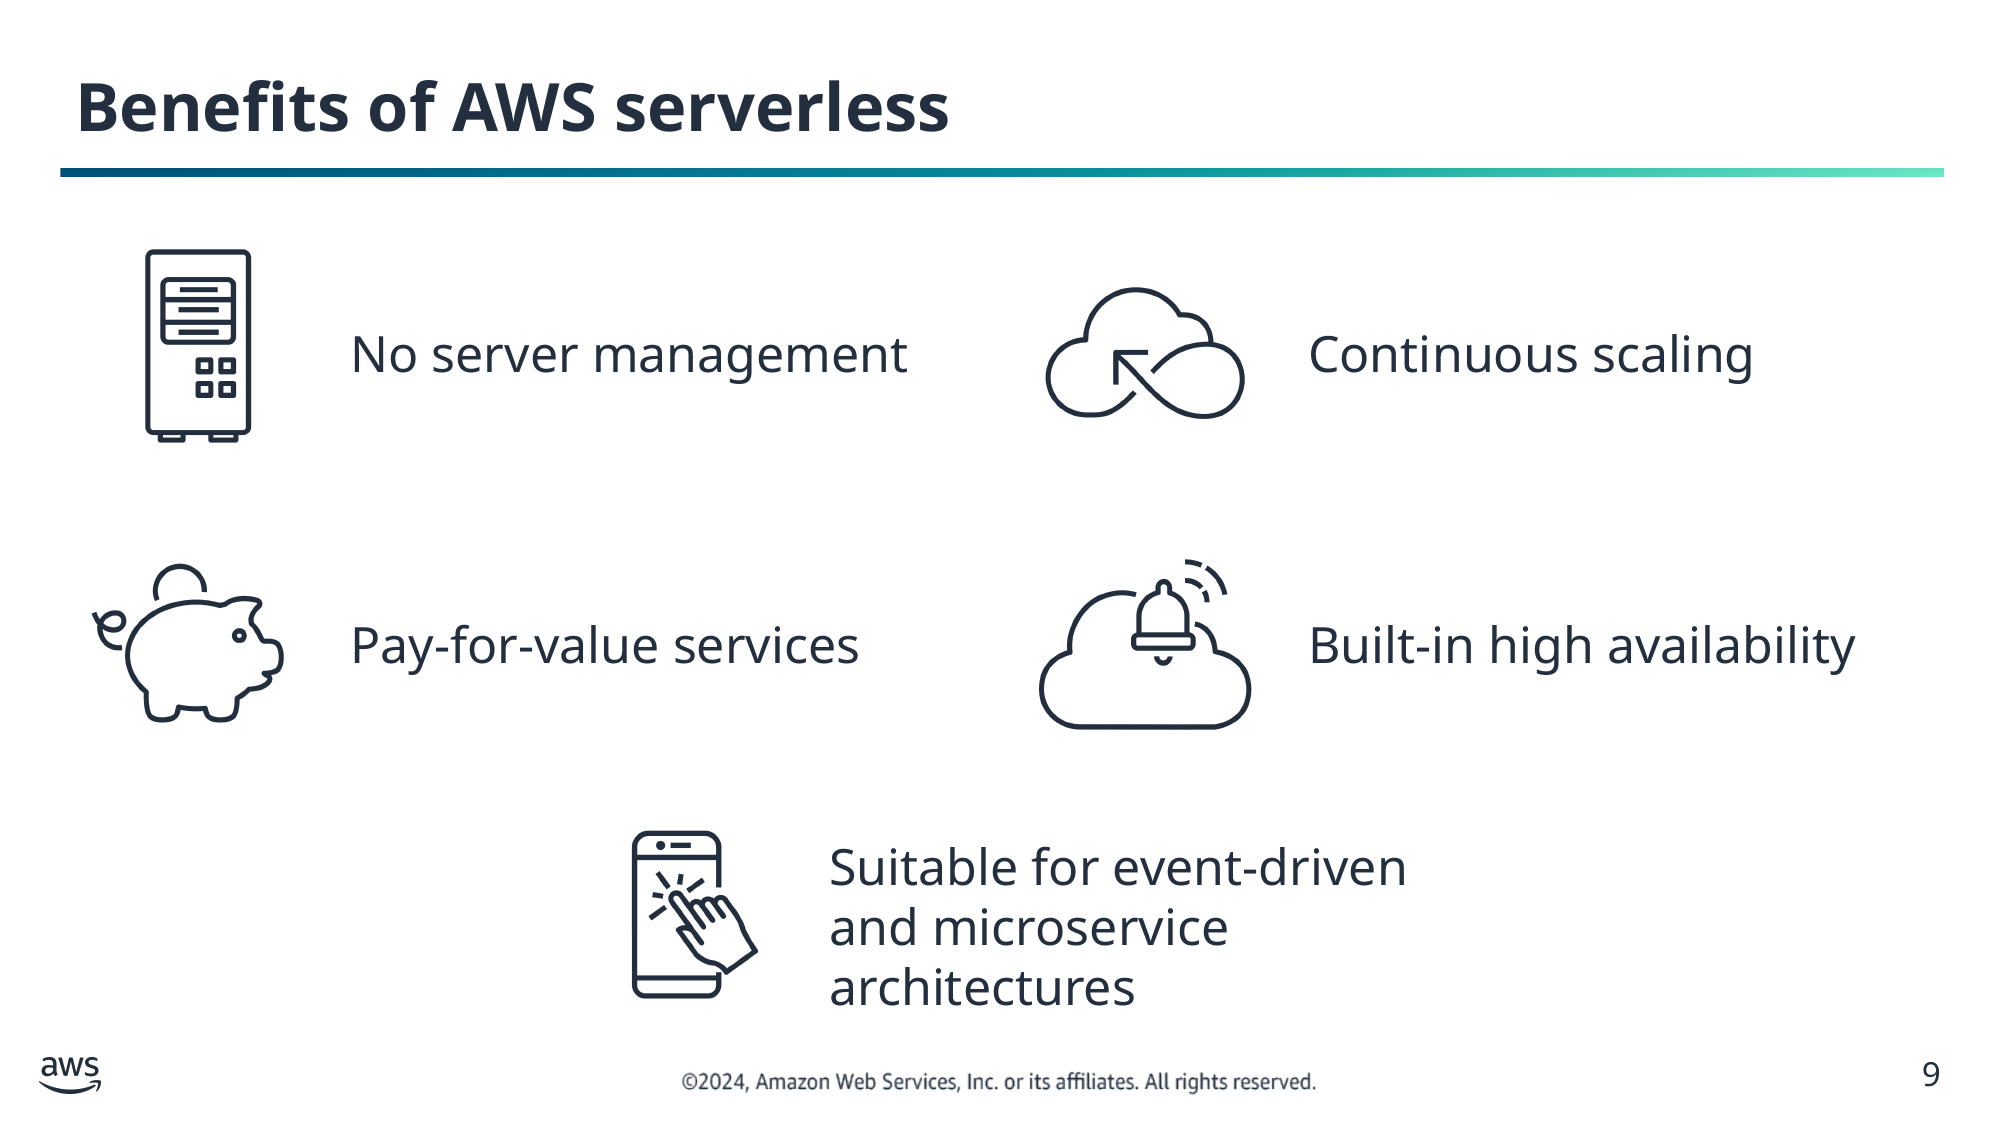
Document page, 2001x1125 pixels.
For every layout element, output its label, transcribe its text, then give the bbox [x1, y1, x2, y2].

title Benefits of AWS serverless [60, 49, 1941, 170]
picture [39, 1057, 101, 1094]
list Continuous scaling [1293, 210, 1940, 496]
slide_number ‹#› [1861, 1057, 1941, 1095]
list No server management [335, 210, 983, 496]
picture [1017, 224, 1274, 481]
list Built-in high availability [1293, 500, 1940, 786]
text_box Suitable for event-driven and microservice architectures [814, 783, 1526, 1069]
picture [59, 224, 316, 481]
picture [621, 1061, 1378, 1105]
picture [681, 168, 1944, 177]
picture [1017, 515, 1274, 771]
picture [59, 515, 316, 771]
list Pay-for-value services [335, 501, 983, 787]
picture [547, 784, 807, 1044]
